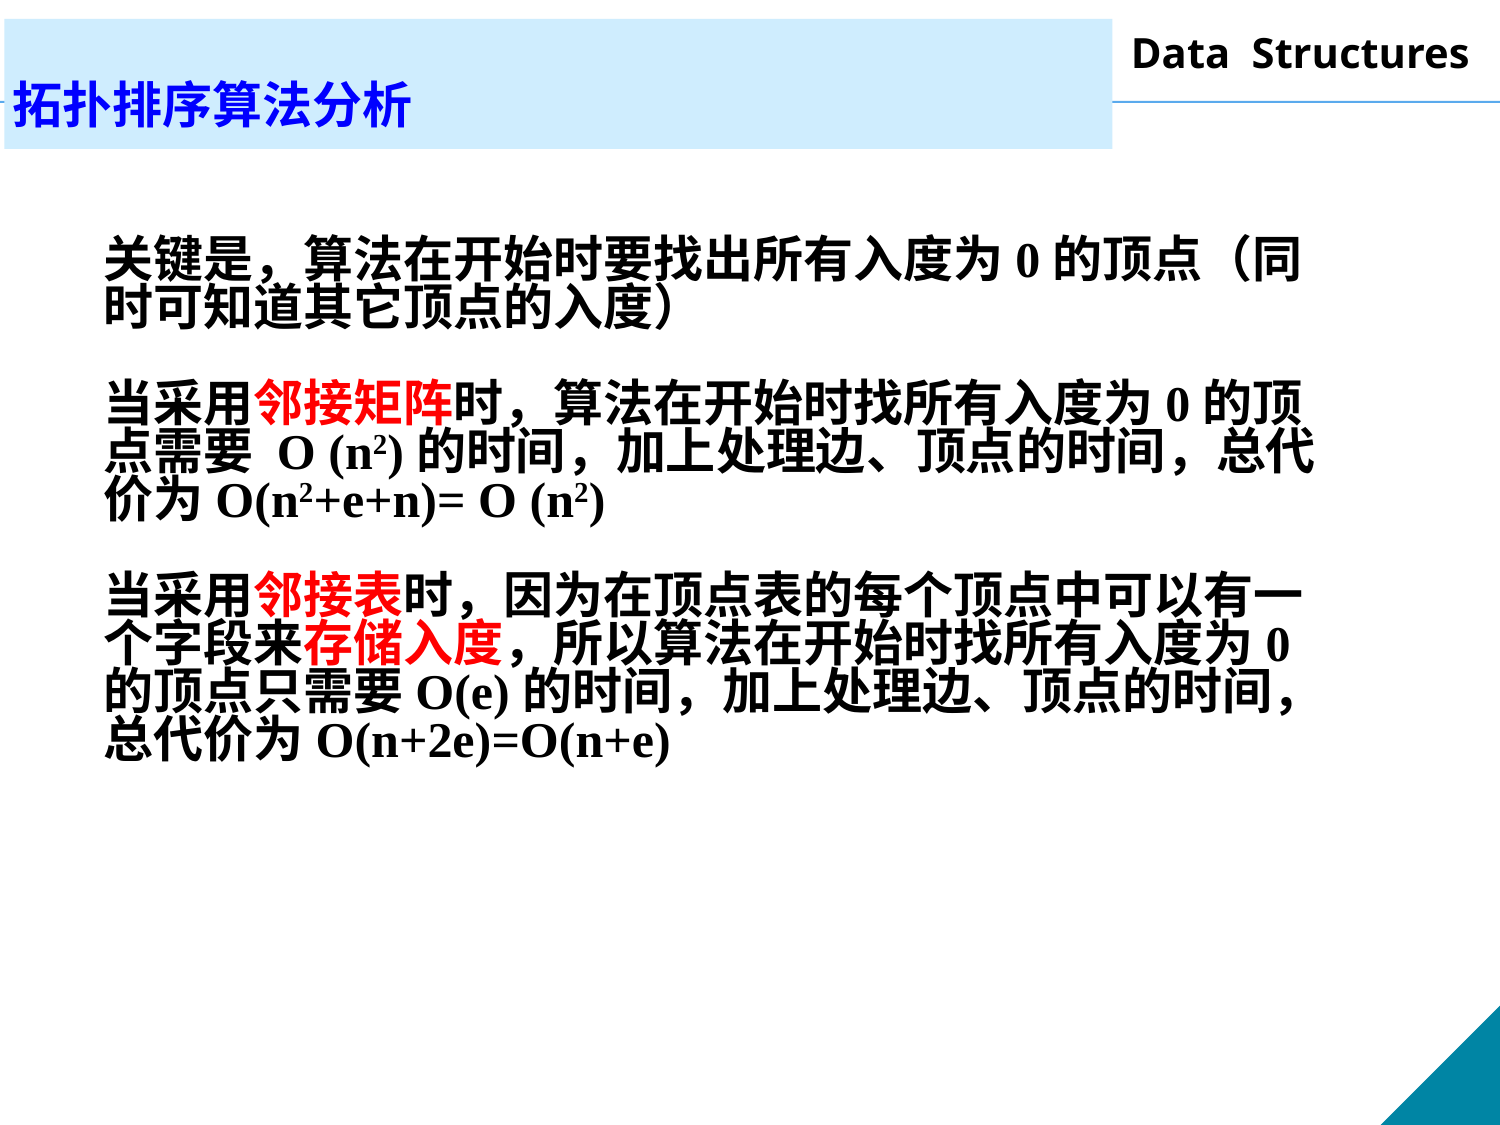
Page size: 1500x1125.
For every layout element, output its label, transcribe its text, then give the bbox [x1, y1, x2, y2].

list 关键是，算法在开始时要找出所有入度为0的顶点（同时可知道其它顶点的入度） 当采用邻接矩阵时，算法在开始时找所有入度为0的顶点需要 O (n2)的时间，加上处理边、顶点的时间，总代价为O(n2+e+n)= O (n2) 当采用邻接表时，因为在顶点表的每个顶点中可以有一个字段来存储入度，所以算法在开始时找所有入度为0的顶点只需要O(e)的时间，加上处理边、顶点的时间，总代价为O(n+2e)=O(n+e) [88, 231, 1364, 983]
title 拓扑排序算法分析 [0, 7, 1276, 142]
